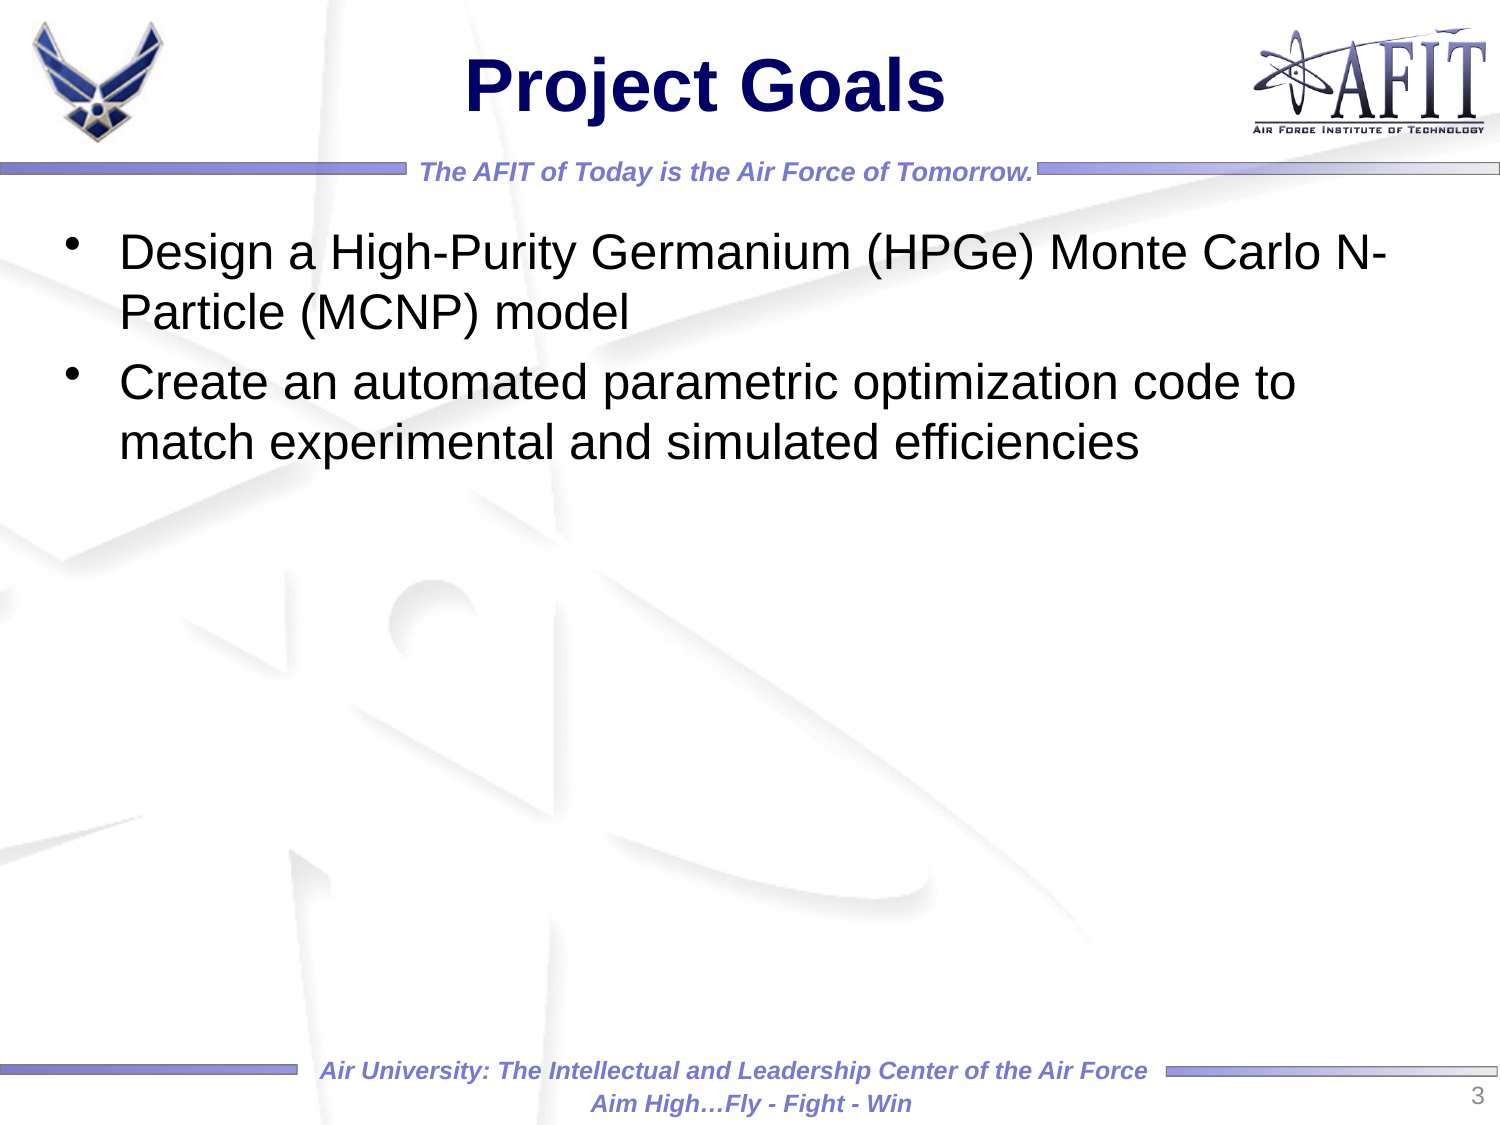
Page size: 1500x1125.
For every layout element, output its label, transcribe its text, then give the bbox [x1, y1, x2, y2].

title Project Goals [162, 0, 1251, 163]
slide_number 3 [1149, 1065, 1500, 1125]
picture [32, 21, 162, 143]
